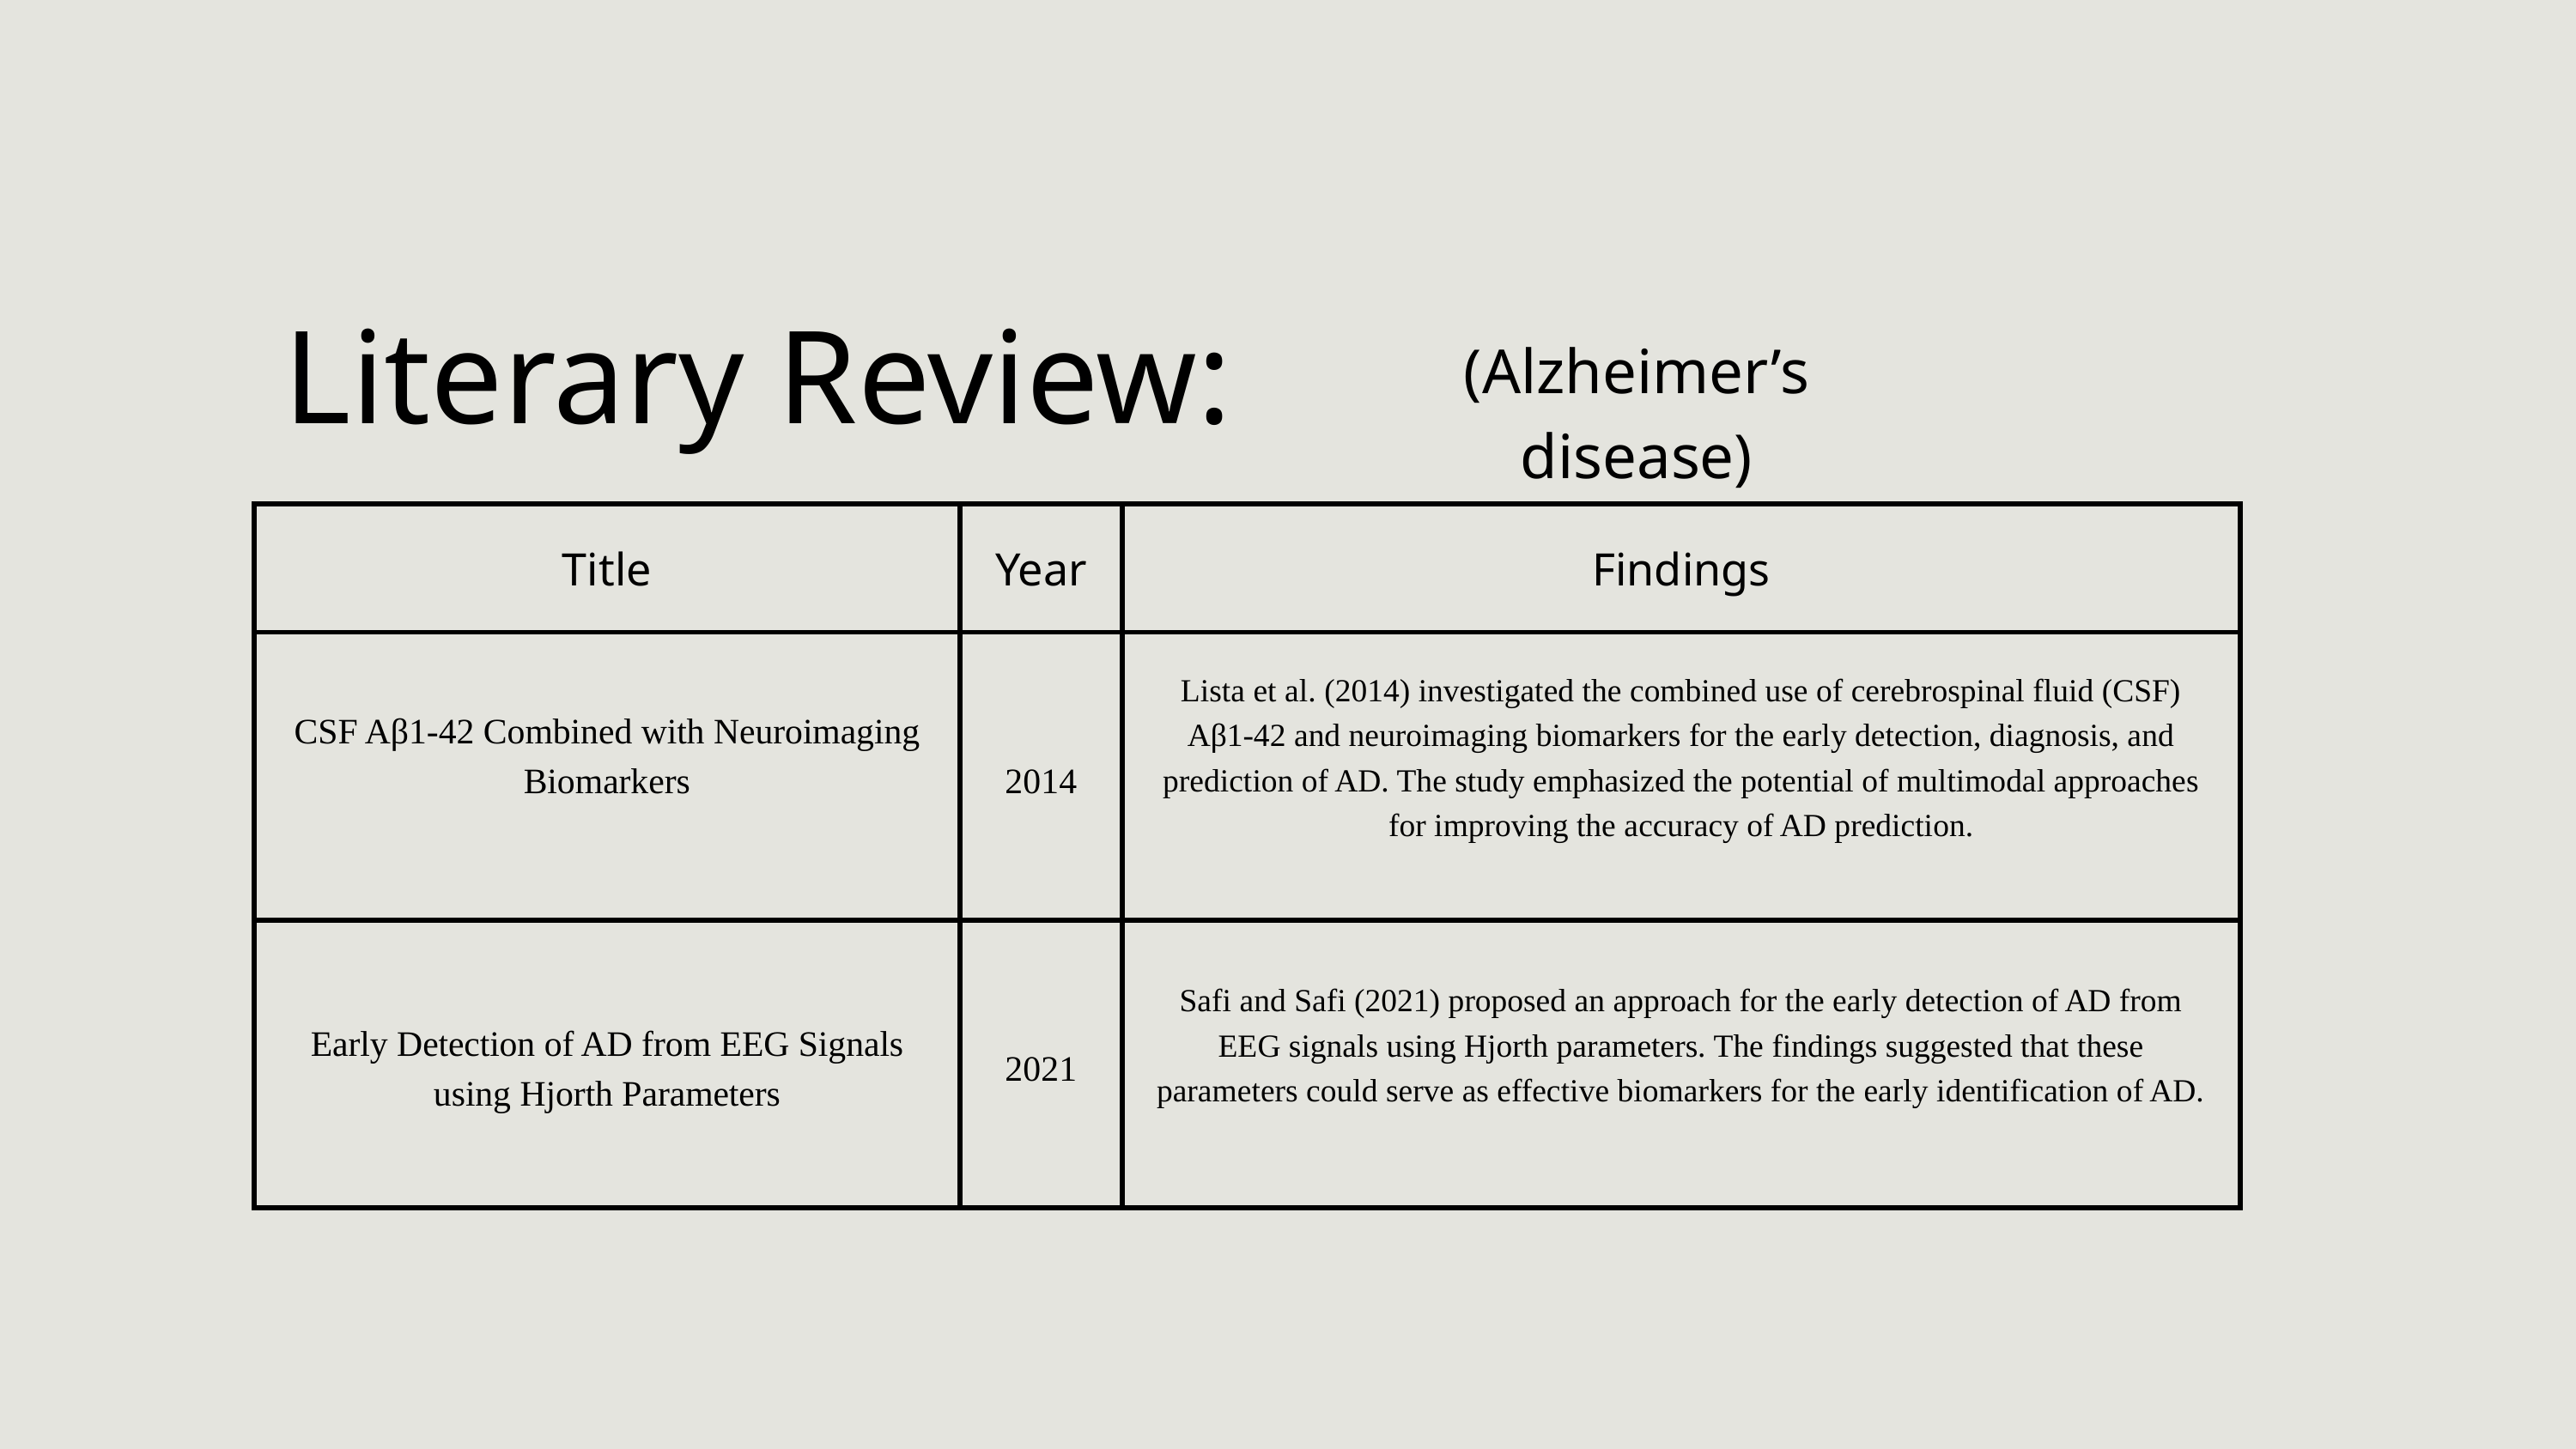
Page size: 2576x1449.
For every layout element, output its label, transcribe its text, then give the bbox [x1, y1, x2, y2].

table_header Findings [1125, 506, 2238, 630]
table_cell Safi and Safi (2021) proposed an approach for the early detection of AD from EEG signals using Hjorth parameters. The findings suggested that these parameters could serve as effective biomarkers for the early identification of AD. [1125, 923, 2238, 1205]
table_header Year [963, 506, 1120, 630]
table_cell 2014 [963, 634, 1120, 918]
table_header Title [257, 506, 957, 630]
table_cell CSF Aβ1-42 Combined with Neuroimaging Biomarkers [257, 634, 957, 918]
table_cell Early Detection of AD from EEG Signals using Hjorth Parameters [257, 923, 957, 1205]
text_box (Alzheimer’s disease) [1371, 320, 1902, 491]
table_cell Lista et al. (2014) investigated the combined use of cerebrospinal fluid (CSF) Aβ1-42 and neuroimaging biomarkers for the early detection, diagnosis, and prediction of AD. The study emphasized the potential of multimodal approaches for improving the accuracy of AD prediction. [1125, 634, 2238, 918]
table_cell 2021 [963, 923, 1120, 1205]
text_box Literary Review: [144, 269, 1372, 450]
